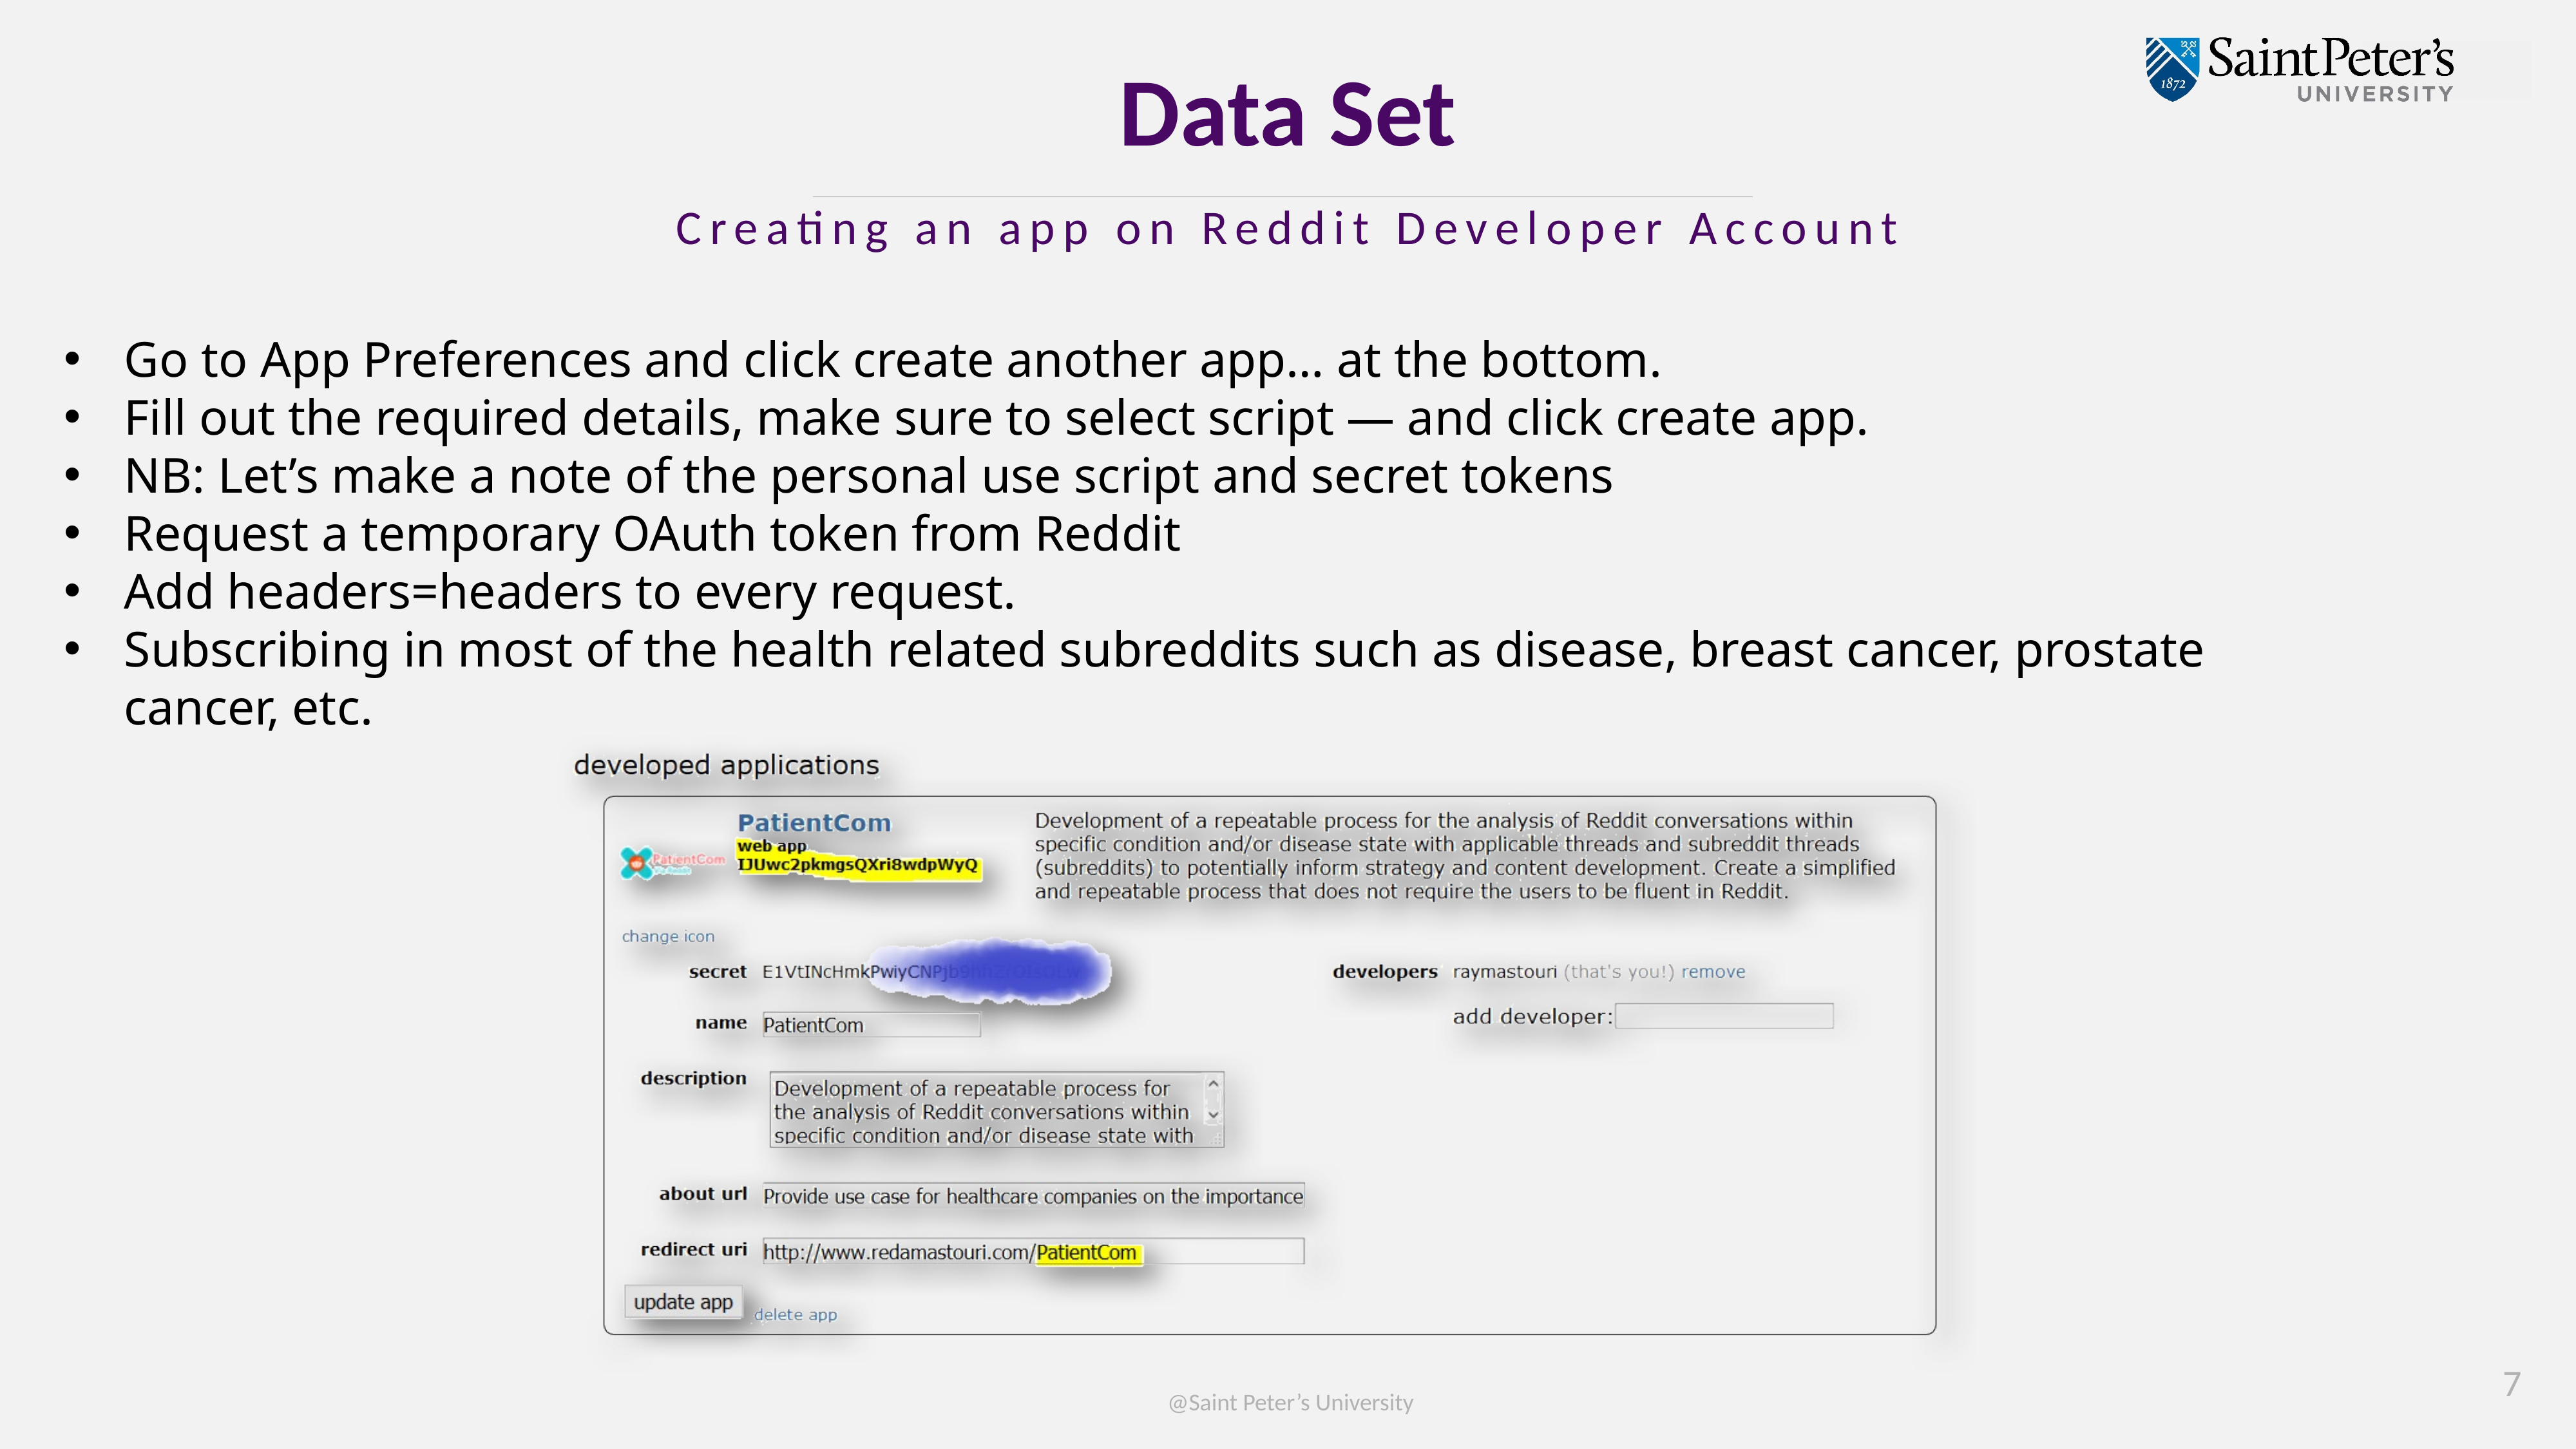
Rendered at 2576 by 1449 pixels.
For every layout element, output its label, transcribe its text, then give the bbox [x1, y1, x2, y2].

list Data Set [674, 57, 1902, 171]
slide_number 7 [1951, 1343, 2532, 1421]
footer @Saint Peter’s University [855, 1381, 1726, 1417]
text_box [2111, 20, 2532, 108]
picture [573, 743, 1952, 1364]
list Creating an app on Reddit Developer Account [535, 198, 2041, 261]
text_box Go to App Preferences and click create another app… at the bottom. Fill out the required details, make sure to select script — and click create app. NB: Let’s make a note of the personal use script and secret tokens Request a temporary OAuth token from Reddit Add headers=headers to every request. Subscribing in most of the health related subreddits such as disease, breast cancer, prostate cancer, etc. [54, 323, 2300, 797]
